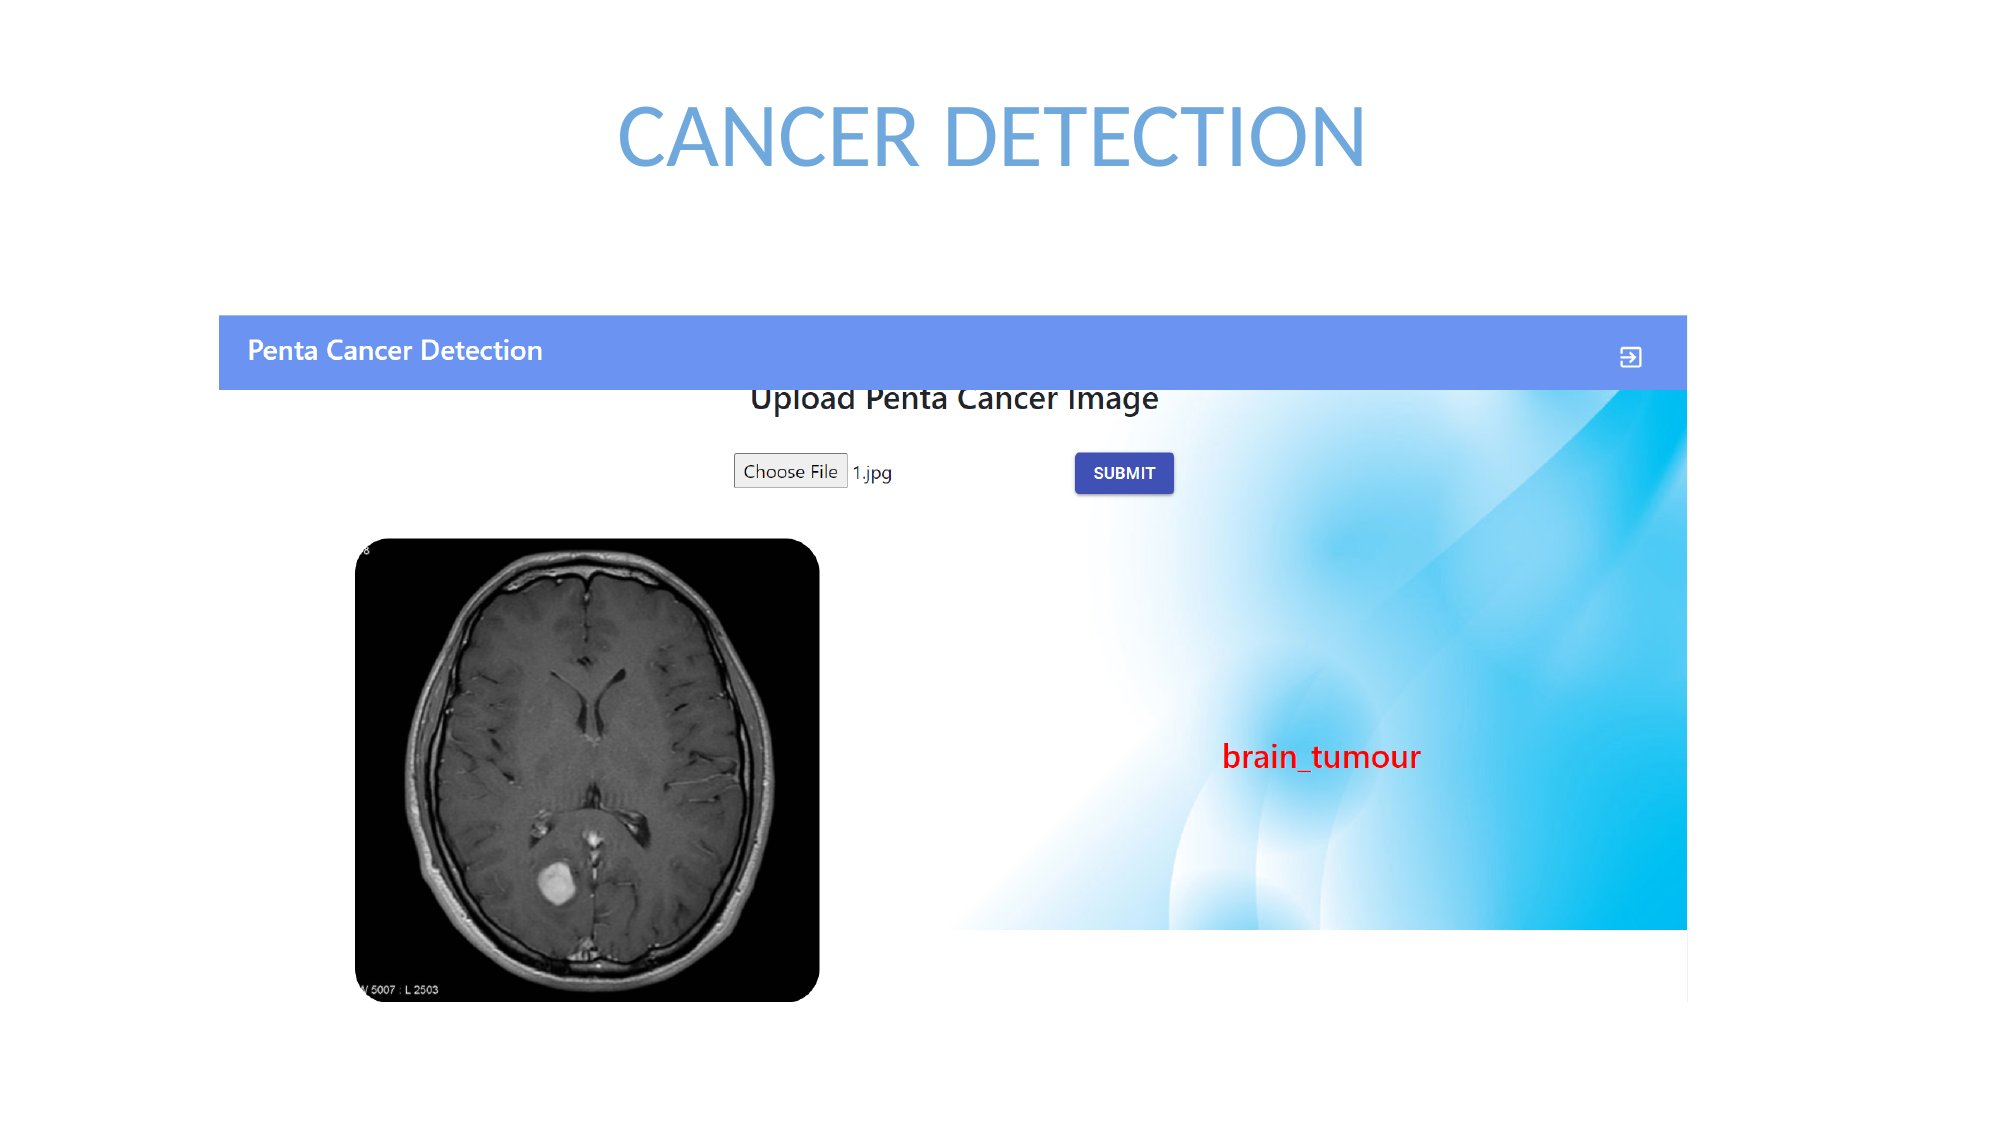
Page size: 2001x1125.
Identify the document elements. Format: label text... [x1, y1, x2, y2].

list CANCER DETECTION [137, 79, 1863, 228]
picture [219, 312, 1688, 1002]
